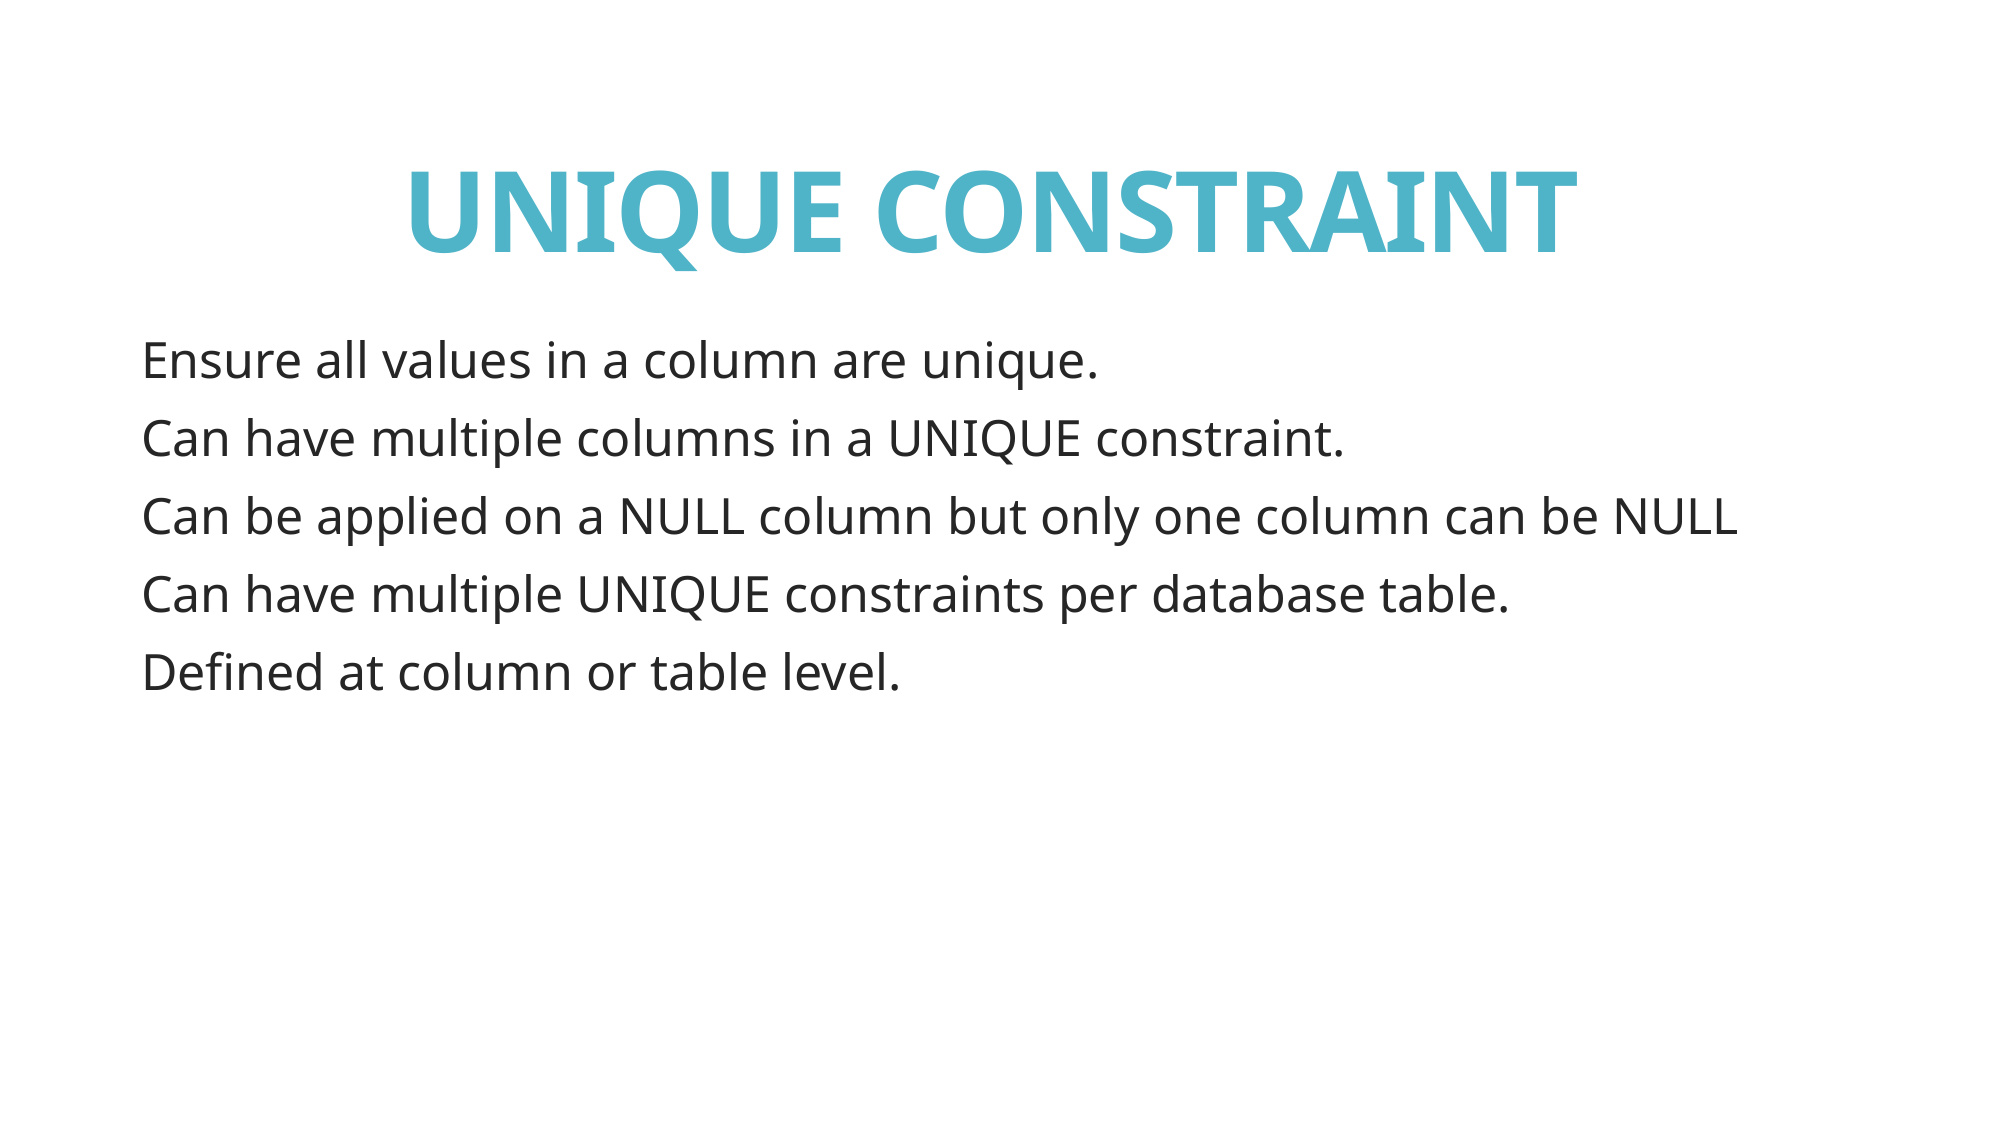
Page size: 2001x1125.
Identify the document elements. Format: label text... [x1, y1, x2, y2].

title UNIQUE CONSTRAINT [107, 81, 1875, 354]
list Ensure all values in a column are unique. Can have multiple columns in a UNIQUE constraint. Can be applied on a NULL column but only one column can be NULL Can have multiple UNIQUE constraints per database table. Defined at column or table level. [111, 329, 1876, 948]
